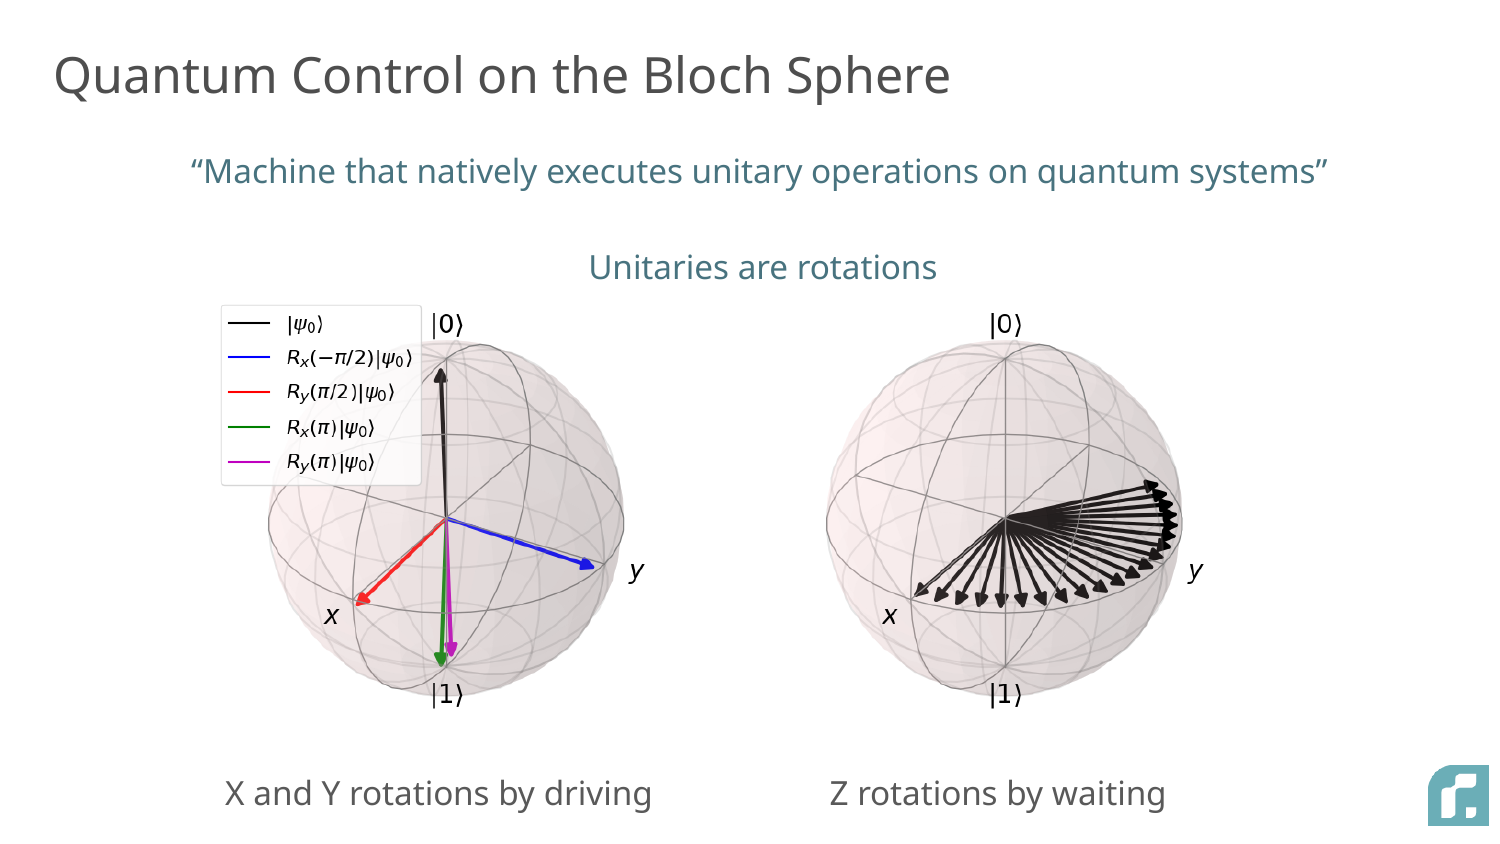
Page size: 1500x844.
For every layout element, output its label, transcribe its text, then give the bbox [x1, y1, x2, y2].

picture [209, 294, 670, 754]
text_box Z rotations by waiting [752, 750, 1245, 827]
text_box X and Y rotations by driving [193, 750, 686, 827]
picture [1428, 765, 1489, 826]
title Quantum Control on the Bloch Sphere [38, 28, 1334, 108]
text_box “Machine that natively executes unitary operations on quantum systems” Unitaries are rotations [176, 135, 1351, 806]
picture [768, 294, 1229, 754]
